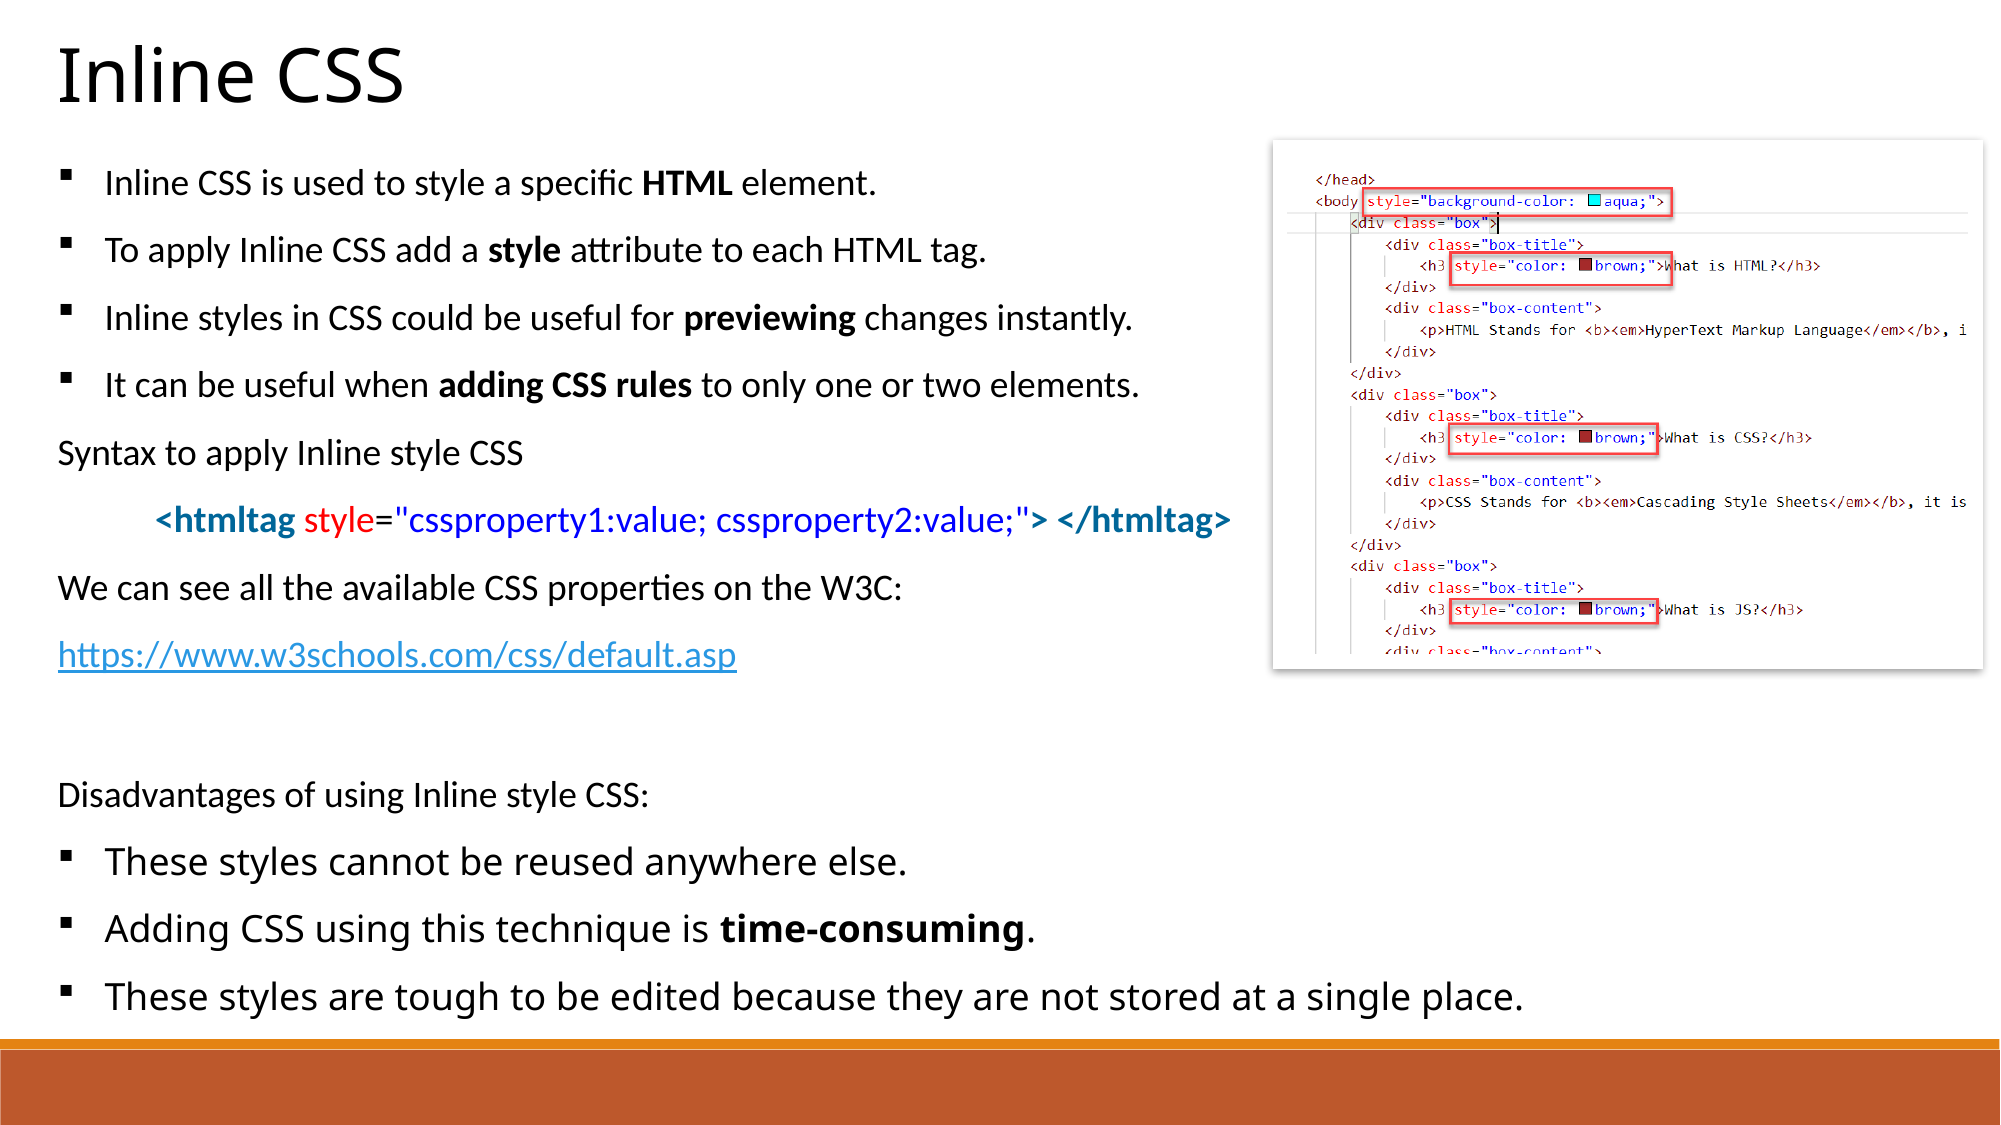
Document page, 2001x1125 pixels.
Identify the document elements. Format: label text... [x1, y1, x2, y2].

picture [1286, 153, 1969, 655]
text_box Disadvantages of using Inline style CSS: These styles cannot be reused anywhere else. Adding CSS using this technique is time-consuming. These styles are tough to be edited because they are not stored at a single place. [42, 762, 1874, 1026]
text_box Inline CSS is used to style a specific HTML element. To apply Inline CSS add a style attribute to each HTML tag. Inline styles in CSS could be useful for previewing changes instantly. It can be useful when adding CSS rules to only one or two elements. Syntax to apply Inline style CSS <htmltag style="cssproperty1:value; cssproperty2:value;"> </htmltag> We can see all the available CSS properties on the W3C: https://www.w3schools.com/css/default.asp [42, 127, 1288, 683]
text_box Inline CSS [42, 30, 1874, 128]
